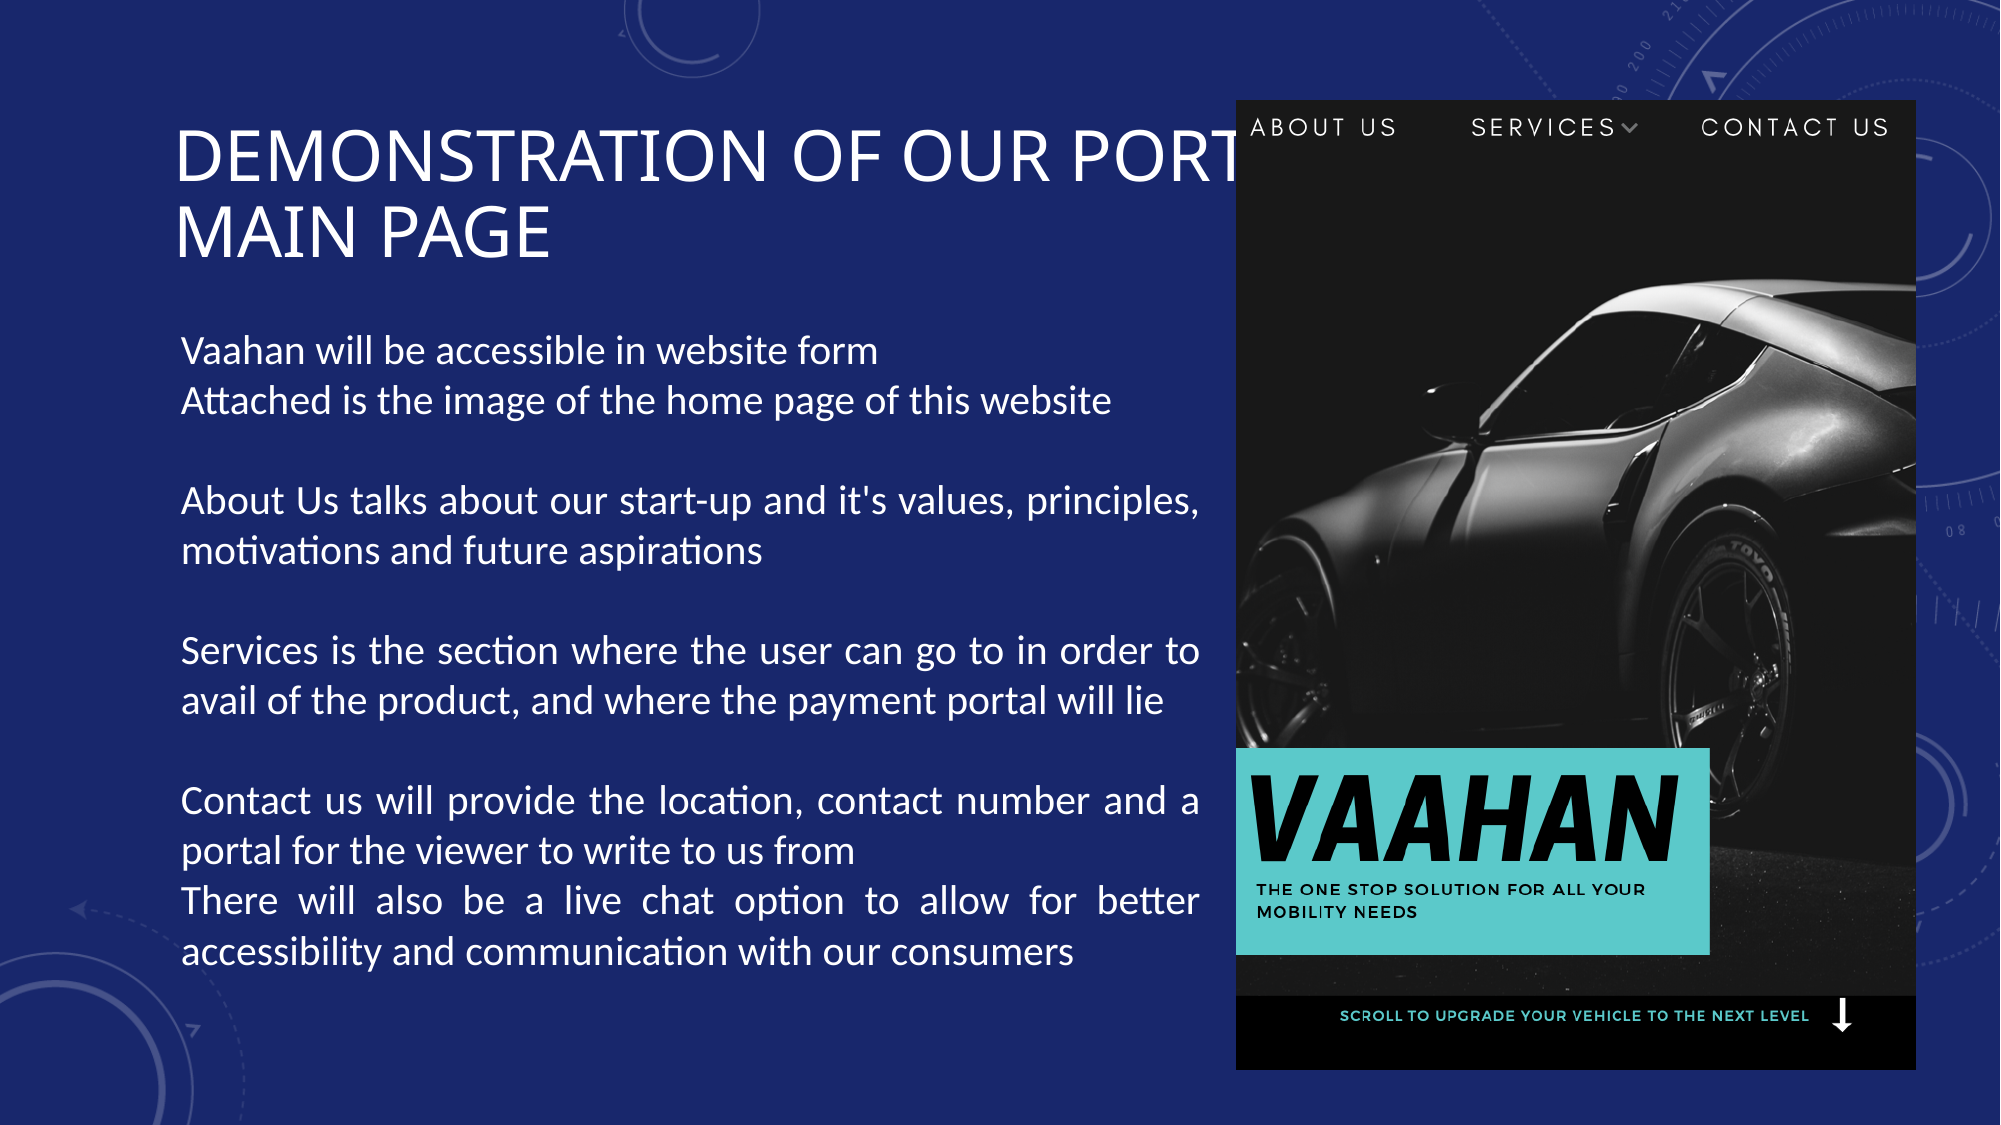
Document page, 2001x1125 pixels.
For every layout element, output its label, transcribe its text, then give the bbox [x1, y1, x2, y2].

text_box Vaahan will be accessible in website form Attached is the image of the home page of this website About Us talks about our start-up and it's values, principles, motivations and future aspirations Services is the section where the user can go to in order to avail of the product, and where the payment portal will lie Contact us will provide the location, contact number and a portal for the viewer to write to us from There will also be a live chat option to allow for better accessibility and communication with our consumers [165, 315, 1217, 981]
title Demonstration of our portal: Main page [158, 99, 1236, 281]
picture [0, 0, 2000, 1125]
